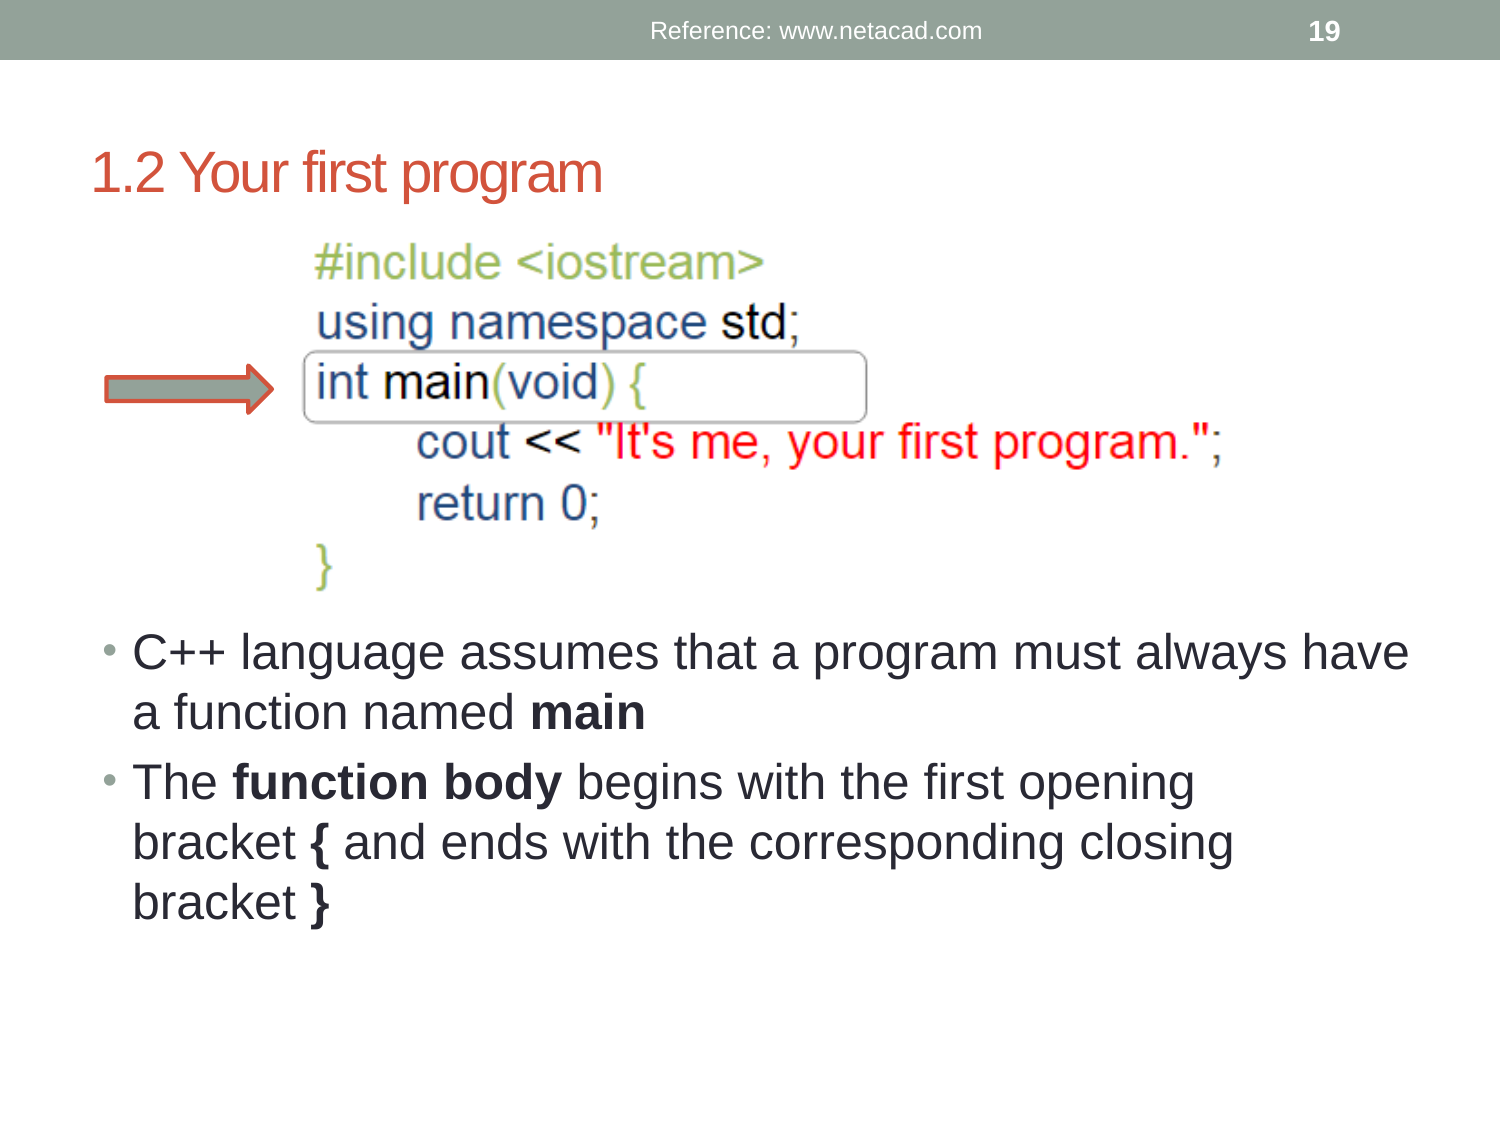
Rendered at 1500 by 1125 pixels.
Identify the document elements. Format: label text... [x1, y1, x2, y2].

text_box [104, 363, 275, 415]
title 1.2 Your first program [75, 87, 1425, 250]
picture [290, 226, 1247, 599]
text_box C++ language assumes that a program must always have a function named main The function body begins with the first opening bracket { and ends with the corresponding closing bracket } [87, 262, 1438, 1063]
slide_number 19 [1293, 3, 1469, 57]
footer Reference: www.netacad.com [395, 3, 1238, 57]
